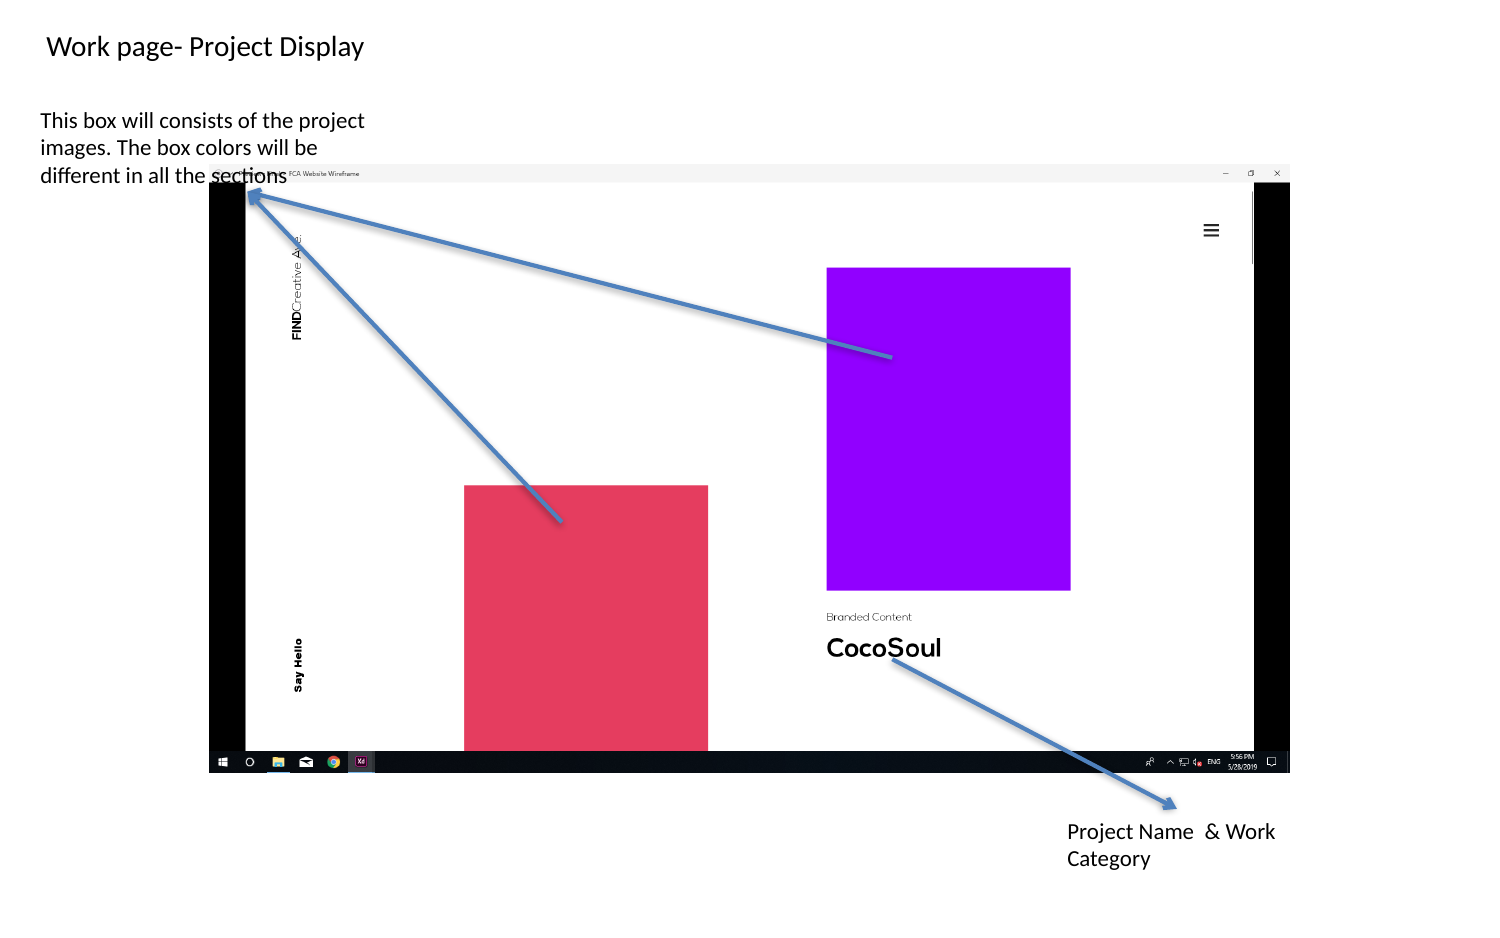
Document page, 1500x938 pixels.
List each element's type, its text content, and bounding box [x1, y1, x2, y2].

picture [209, 164, 1291, 773]
text_box This box will consists of the project images. The box colors will be different in all the sections [25, 98, 393, 196]
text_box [891, 659, 1178, 810]
text_box Work page- Project Display [31, 19, 386, 70]
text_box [246, 191, 563, 523]
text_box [564, 191, 893, 358]
text_box Project Name & Work Category [1052, 808, 1315, 879]
